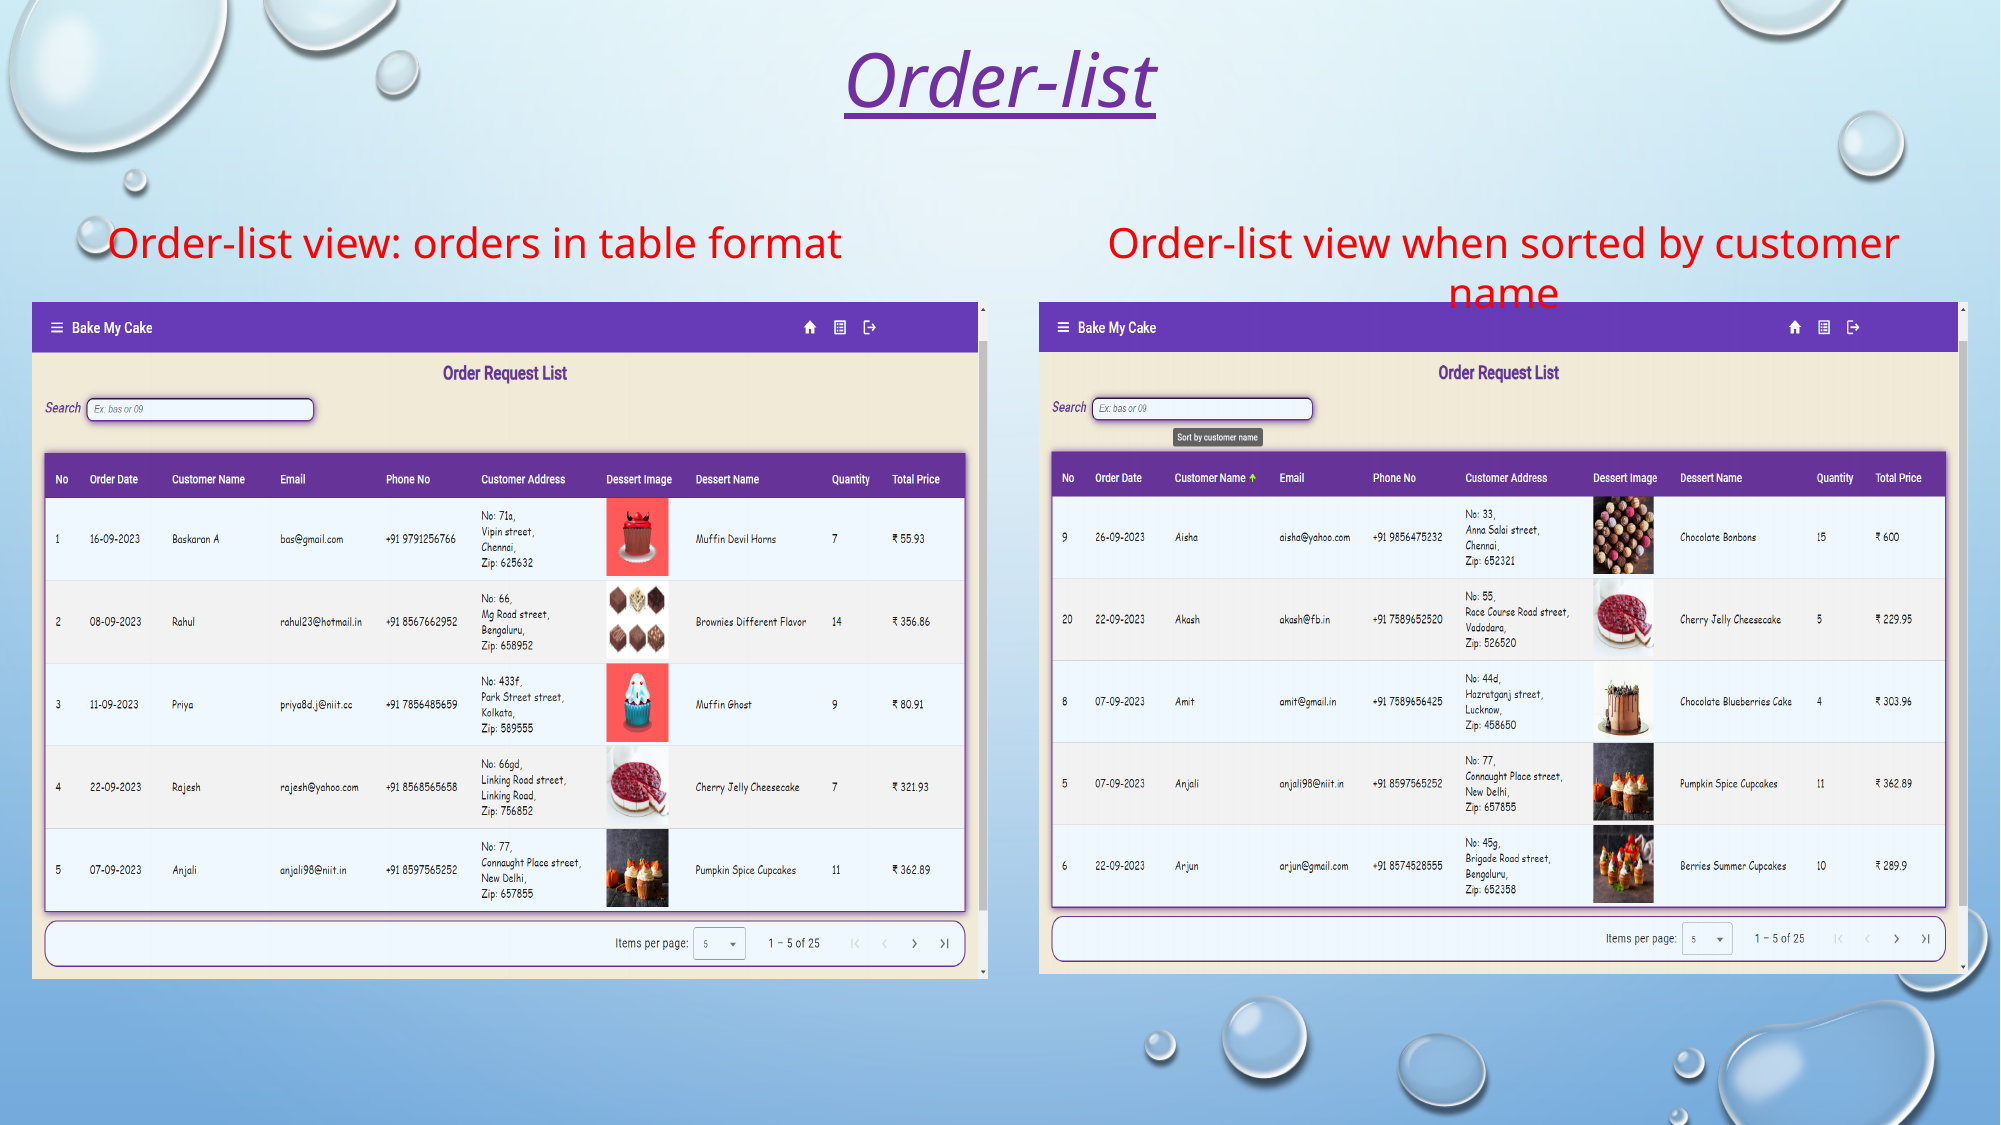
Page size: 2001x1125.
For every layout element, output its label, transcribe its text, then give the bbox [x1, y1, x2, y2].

text_box Order-list view when sorted by customer name [1089, 209, 1919, 300]
text_box Order-list view: orders in table format [92, 209, 883, 274]
title Order-list [149, 24, 1850, 142]
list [31, 302, 988, 980]
picture [0, 0, 2000, 1125]
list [1039, 302, 1968, 975]
